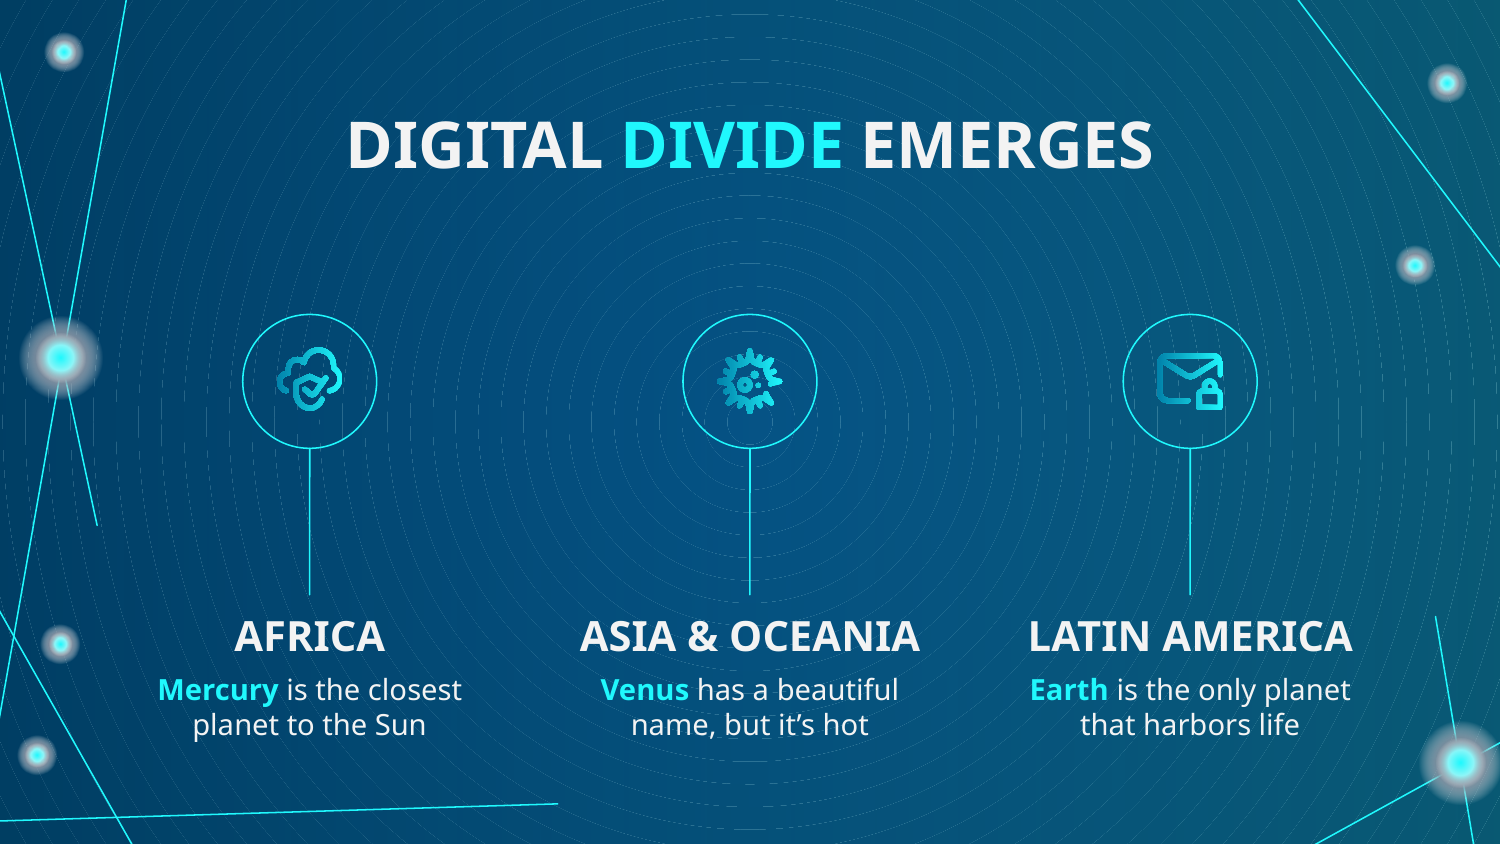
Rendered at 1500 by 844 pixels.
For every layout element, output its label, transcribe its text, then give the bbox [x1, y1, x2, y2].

text_box [682, 314, 817, 449]
text_box [1196, 378, 1224, 411]
text_box [1157, 352, 1224, 404]
title DIGITAL DIVIDE EMERGES [118, 88, 1382, 193]
title LATIN AMERICA [998, 594, 1382, 656]
text_box [242, 314, 377, 449]
subtitle Earth is the only planet that harbors life [998, 656, 1382, 756]
subtitle Mercury is the closest planet to the Sun [118, 656, 502, 756]
title ASIA & OCEANIA [558, 594, 942, 656]
text_box [276, 347, 343, 394]
title AFRICA [118, 594, 502, 656]
text_box [716, 348, 783, 415]
subtitle Venus has a beautiful name, but it’s hot [558, 656, 942, 756]
text_box [293, 373, 329, 411]
text_box [1123, 314, 1258, 449]
